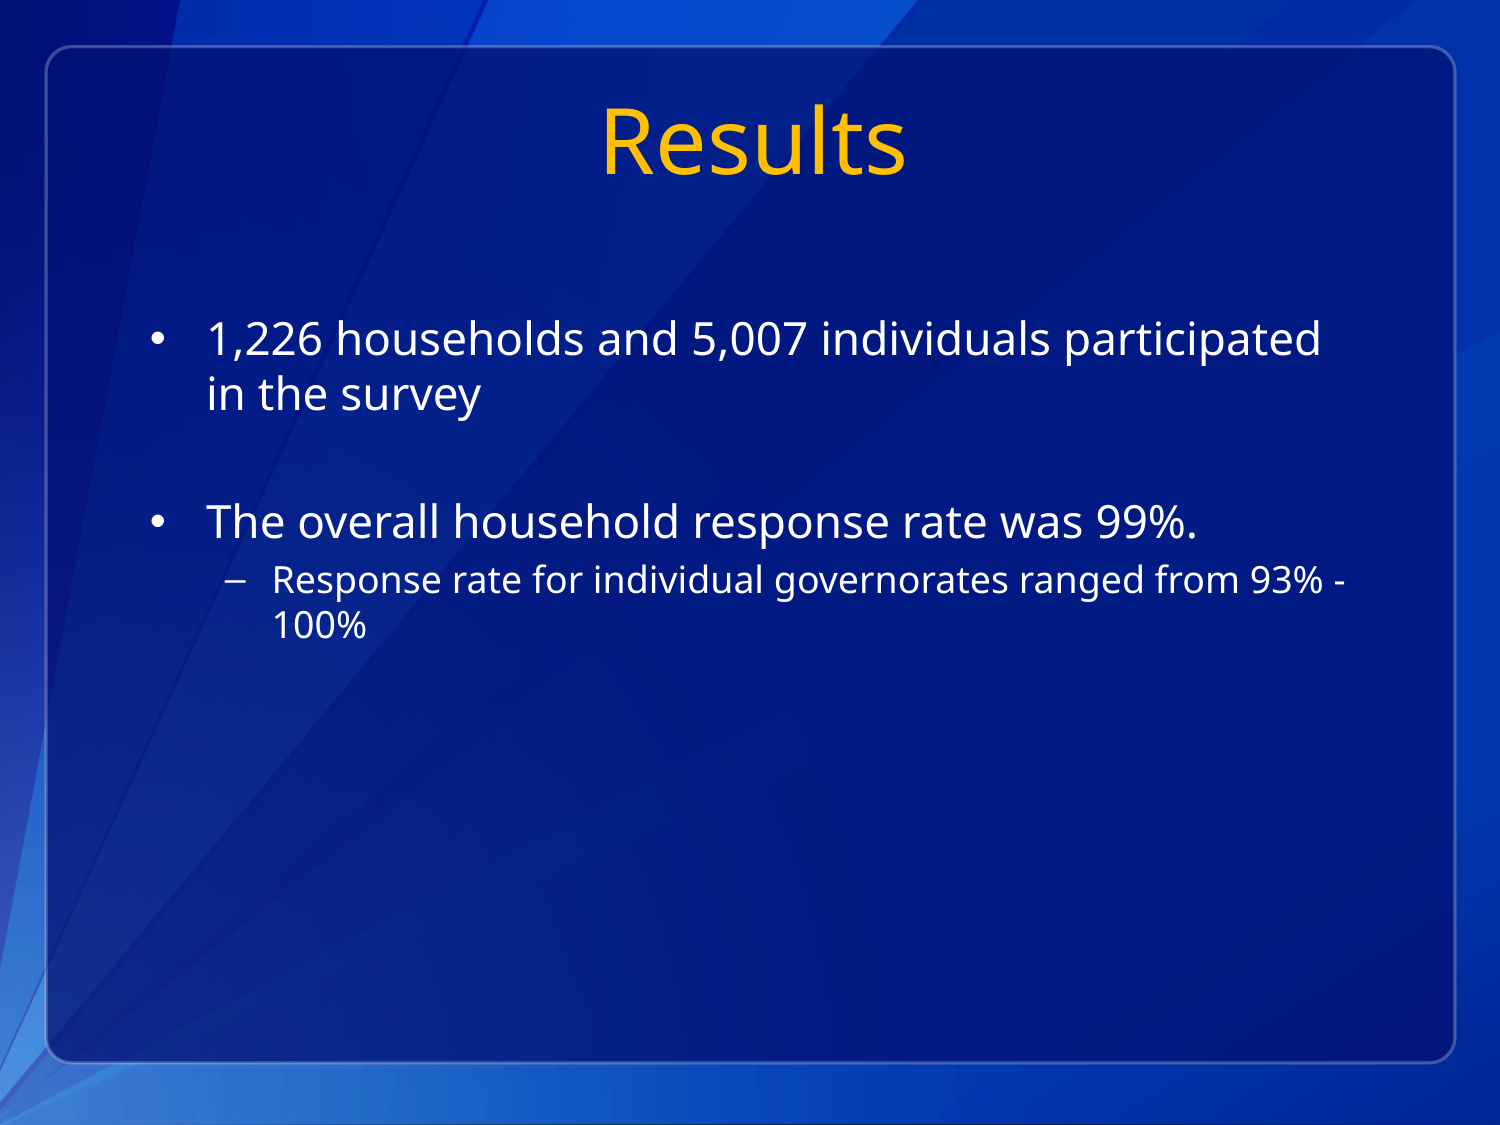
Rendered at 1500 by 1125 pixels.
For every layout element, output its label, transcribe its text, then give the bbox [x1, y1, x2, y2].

list 1,226 households and 5,007 individuals participated in the survey The overall household response rate was 99%. Response rate for individual governorates ranged from 93% - 100% [135, 302, 1373, 963]
picture [0, 0, 1500, 1125]
title Results [135, 75, 1373, 199]
